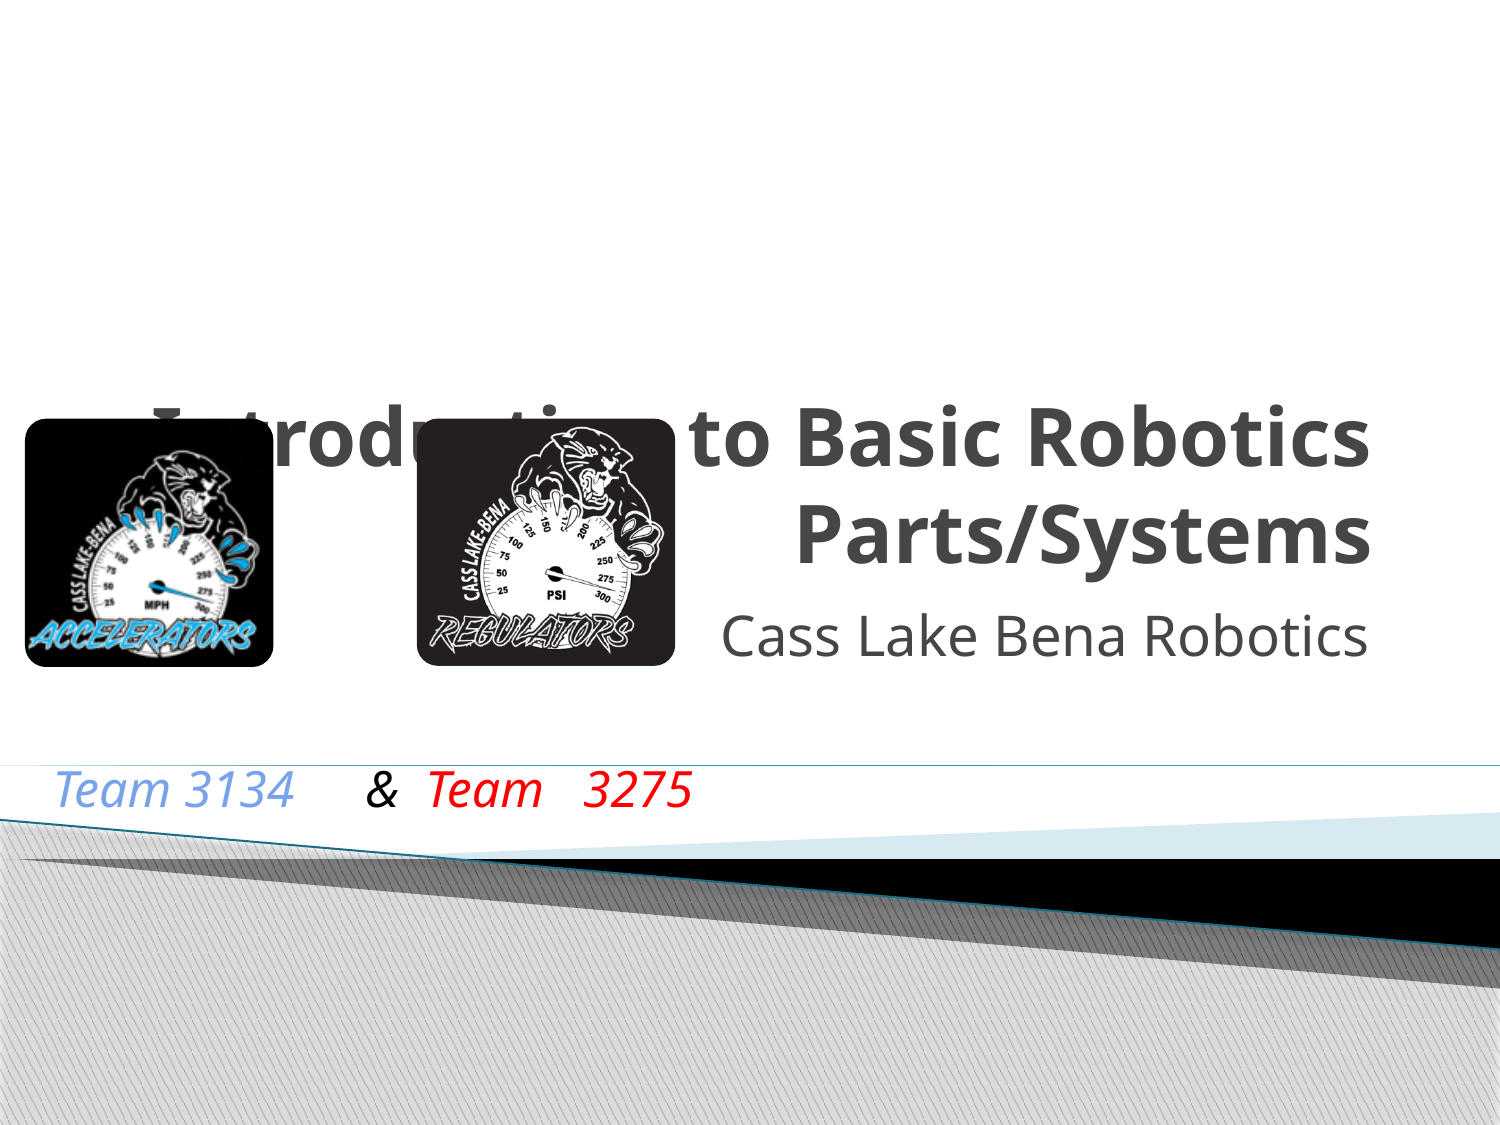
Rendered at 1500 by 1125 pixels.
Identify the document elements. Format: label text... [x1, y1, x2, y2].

picture [24, 418, 274, 668]
subtitle Cass Lake Bena Robotics [112, 592, 1388, 790]
title Introduction to Basic Robotics Parts/Systems [112, 287, 1388, 588]
picture [5, 859, 1500, 989]
picture [416, 418, 676, 667]
text_box Team 3134 & Team 3275 [24, 749, 988, 825]
